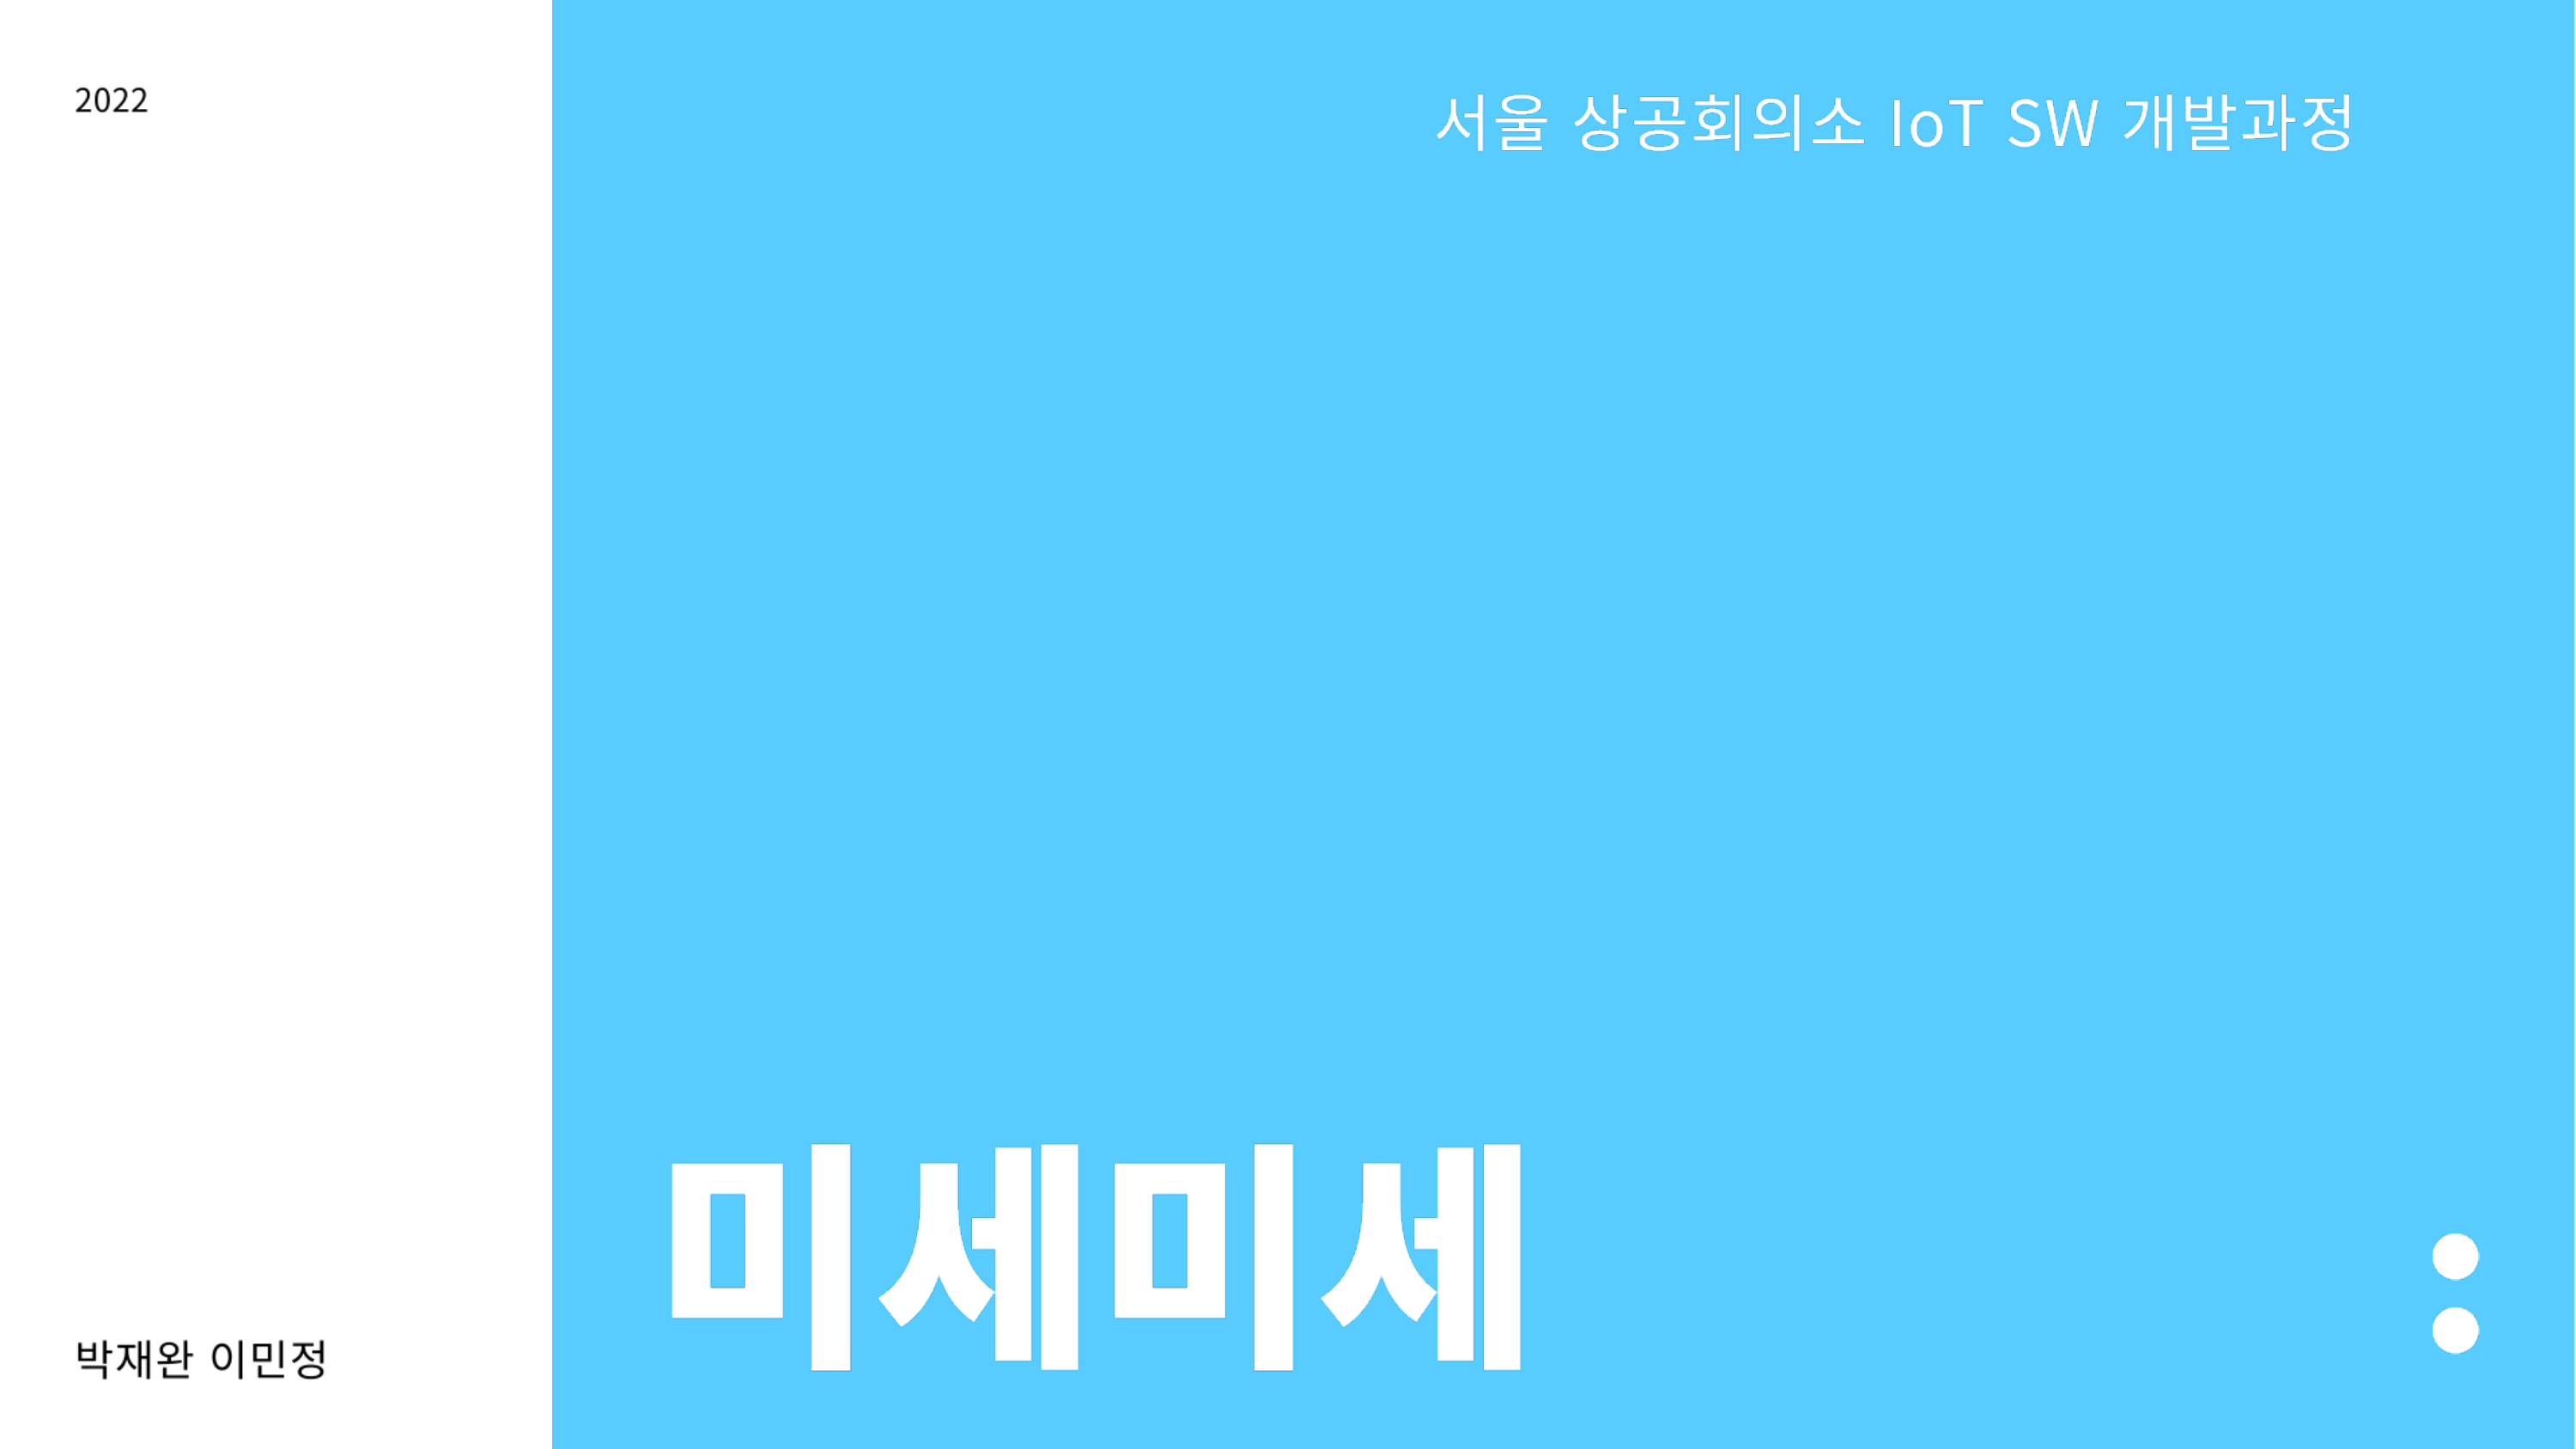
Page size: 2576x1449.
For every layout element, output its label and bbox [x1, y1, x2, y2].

picture [68, 1321, 343, 1399]
picture [552, 0, 2576, 1449]
text_box [2433, 1234, 2480, 1355]
picture [69, 70, 161, 127]
